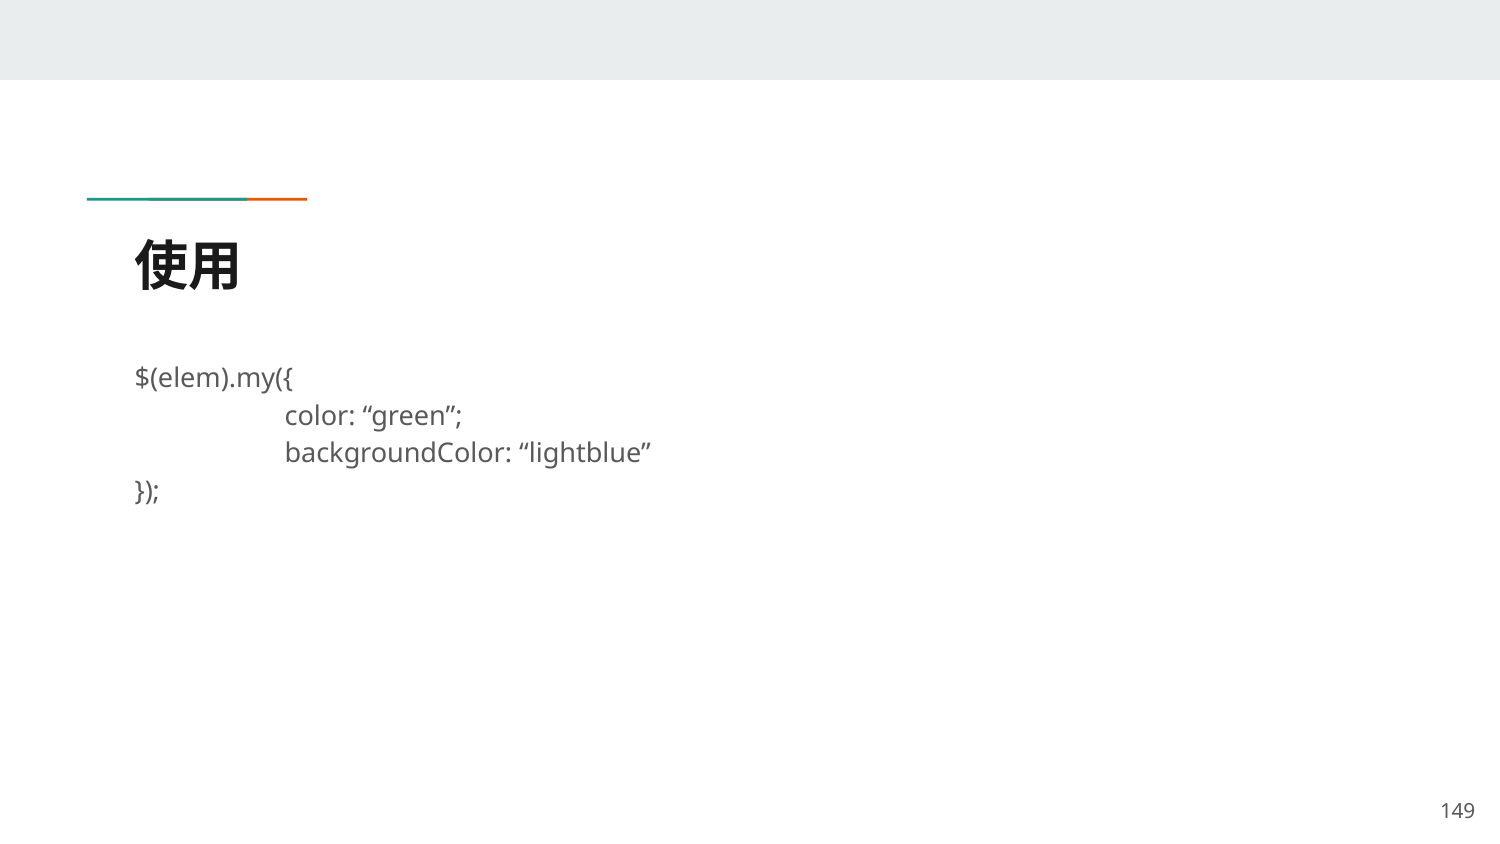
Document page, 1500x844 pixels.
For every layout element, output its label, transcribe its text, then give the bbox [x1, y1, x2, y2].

slide_number ‹#› [1400, 779, 1491, 844]
title 使用 [119, 216, 1381, 305]
list $(elem).my({ color: “green”; backgroundColor: “lightblue” }); [119, 341, 1381, 753]
